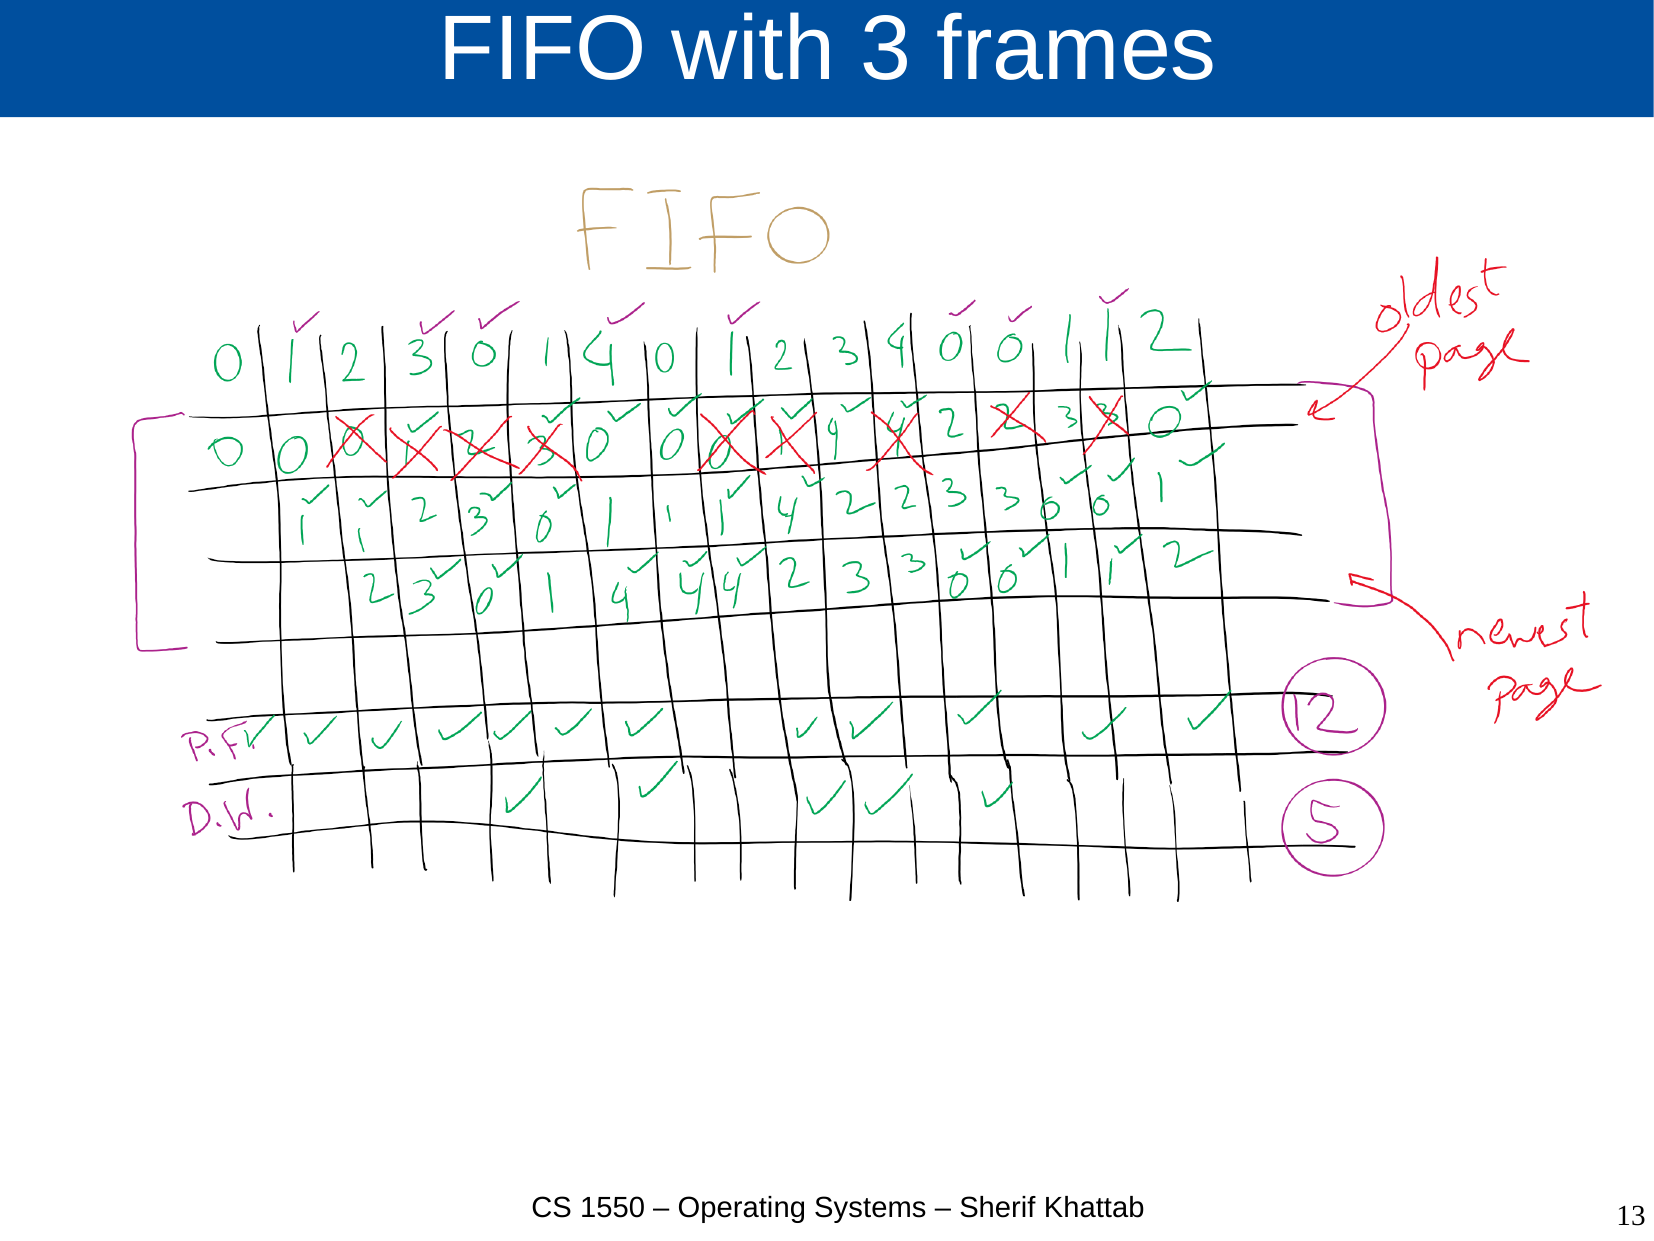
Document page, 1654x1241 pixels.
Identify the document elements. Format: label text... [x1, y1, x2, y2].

slide_number 13 [1265, 1198, 1647, 1241]
footer CS 1550 – Operating Systems – Sherif Khattab [460, 1190, 1217, 1241]
title FIFO with 3 frames [0, 0, 1654, 118]
picture [126, 182, 1607, 1170]
